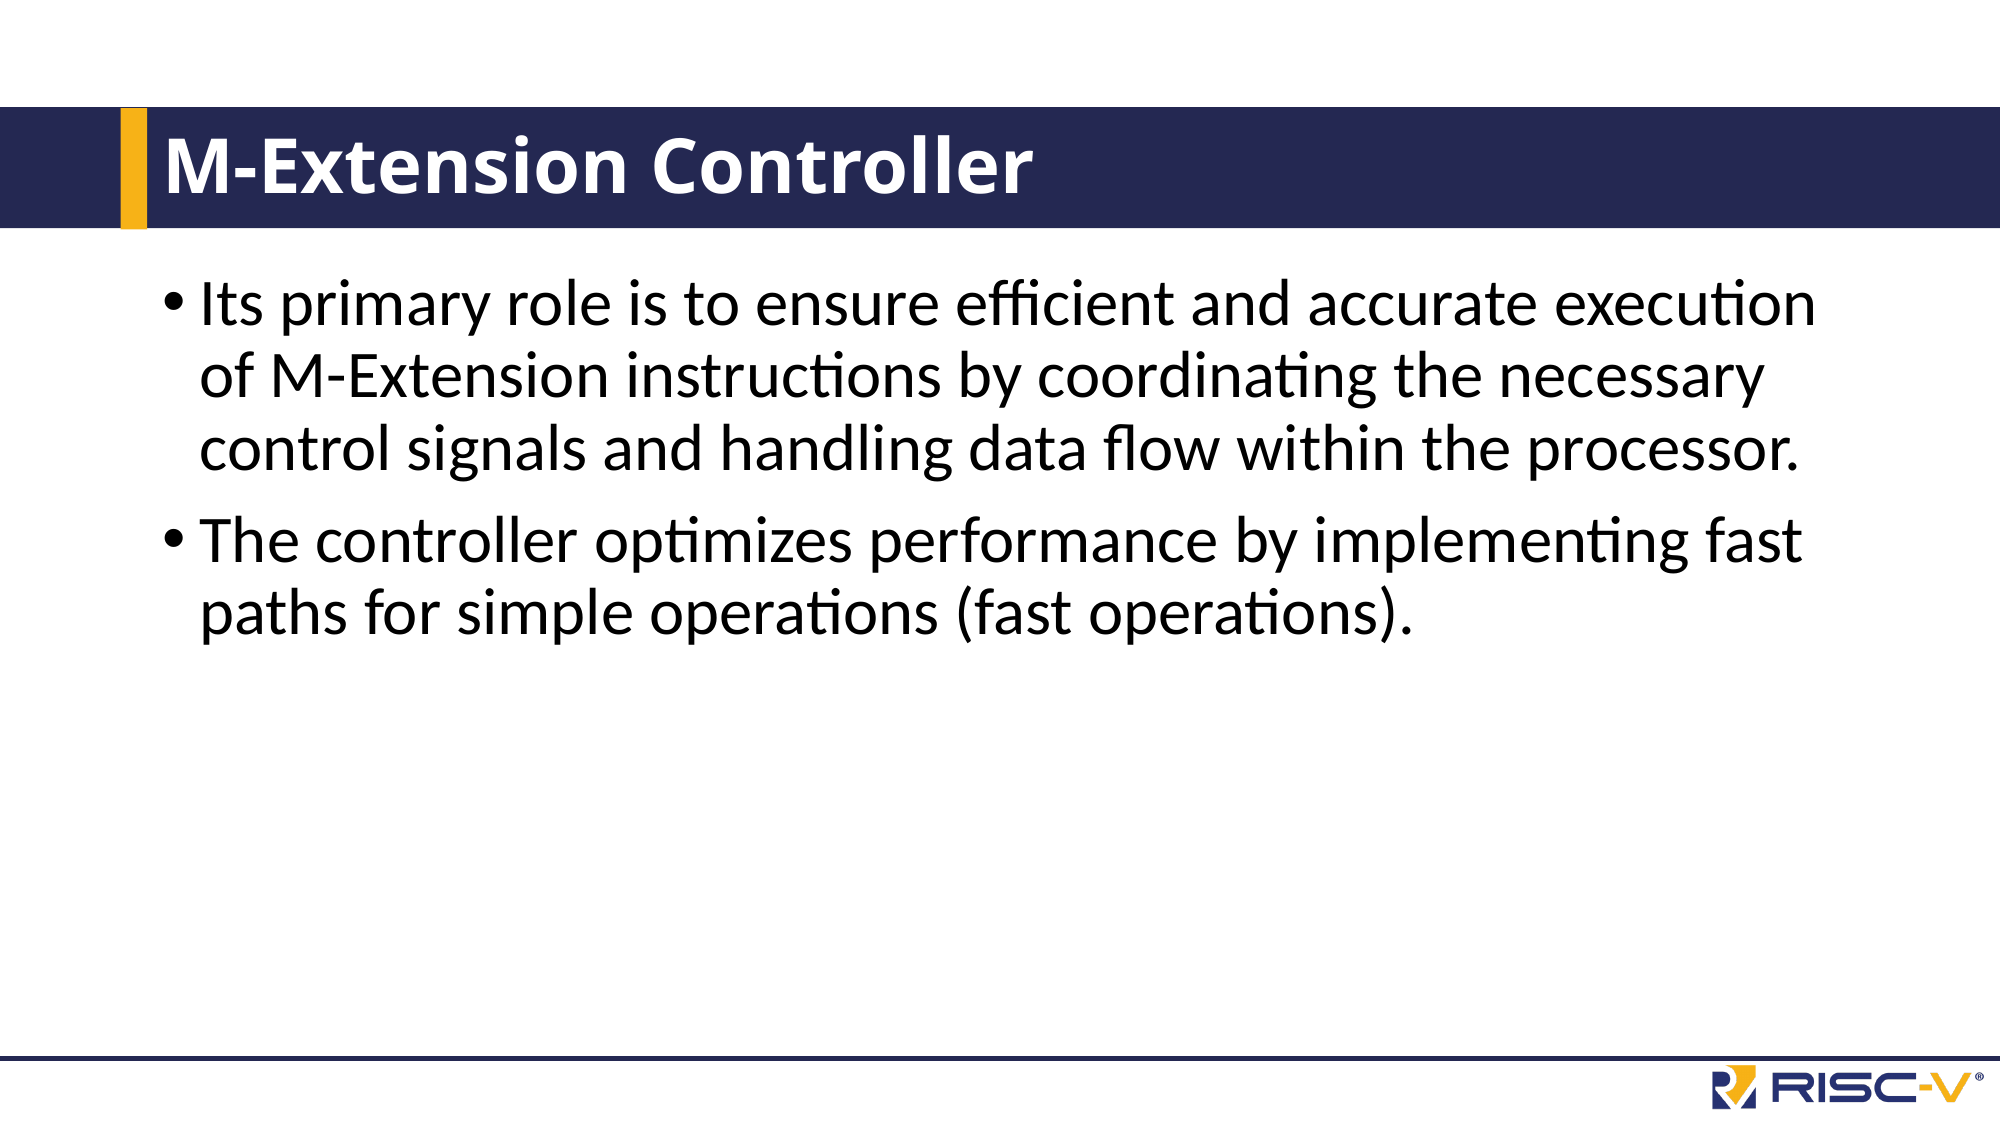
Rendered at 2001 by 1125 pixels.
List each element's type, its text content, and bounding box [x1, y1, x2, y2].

text_box [0, 106, 2000, 229]
text_box Its primary role is to ensure efficient and accurate execution of M-Extension instructions by coordinating the necessary control signals and handling data flow within the processor. The controller optimizes performance by implementing fast paths for simple operations (fast operations). [147, 260, 1851, 993]
picture [1702, 1047, 1992, 1058]
text_box [120, 107, 148, 230]
title M-Extension Controller [148, 120, 1723, 218]
picture [1702, 1059, 1992, 1125]
